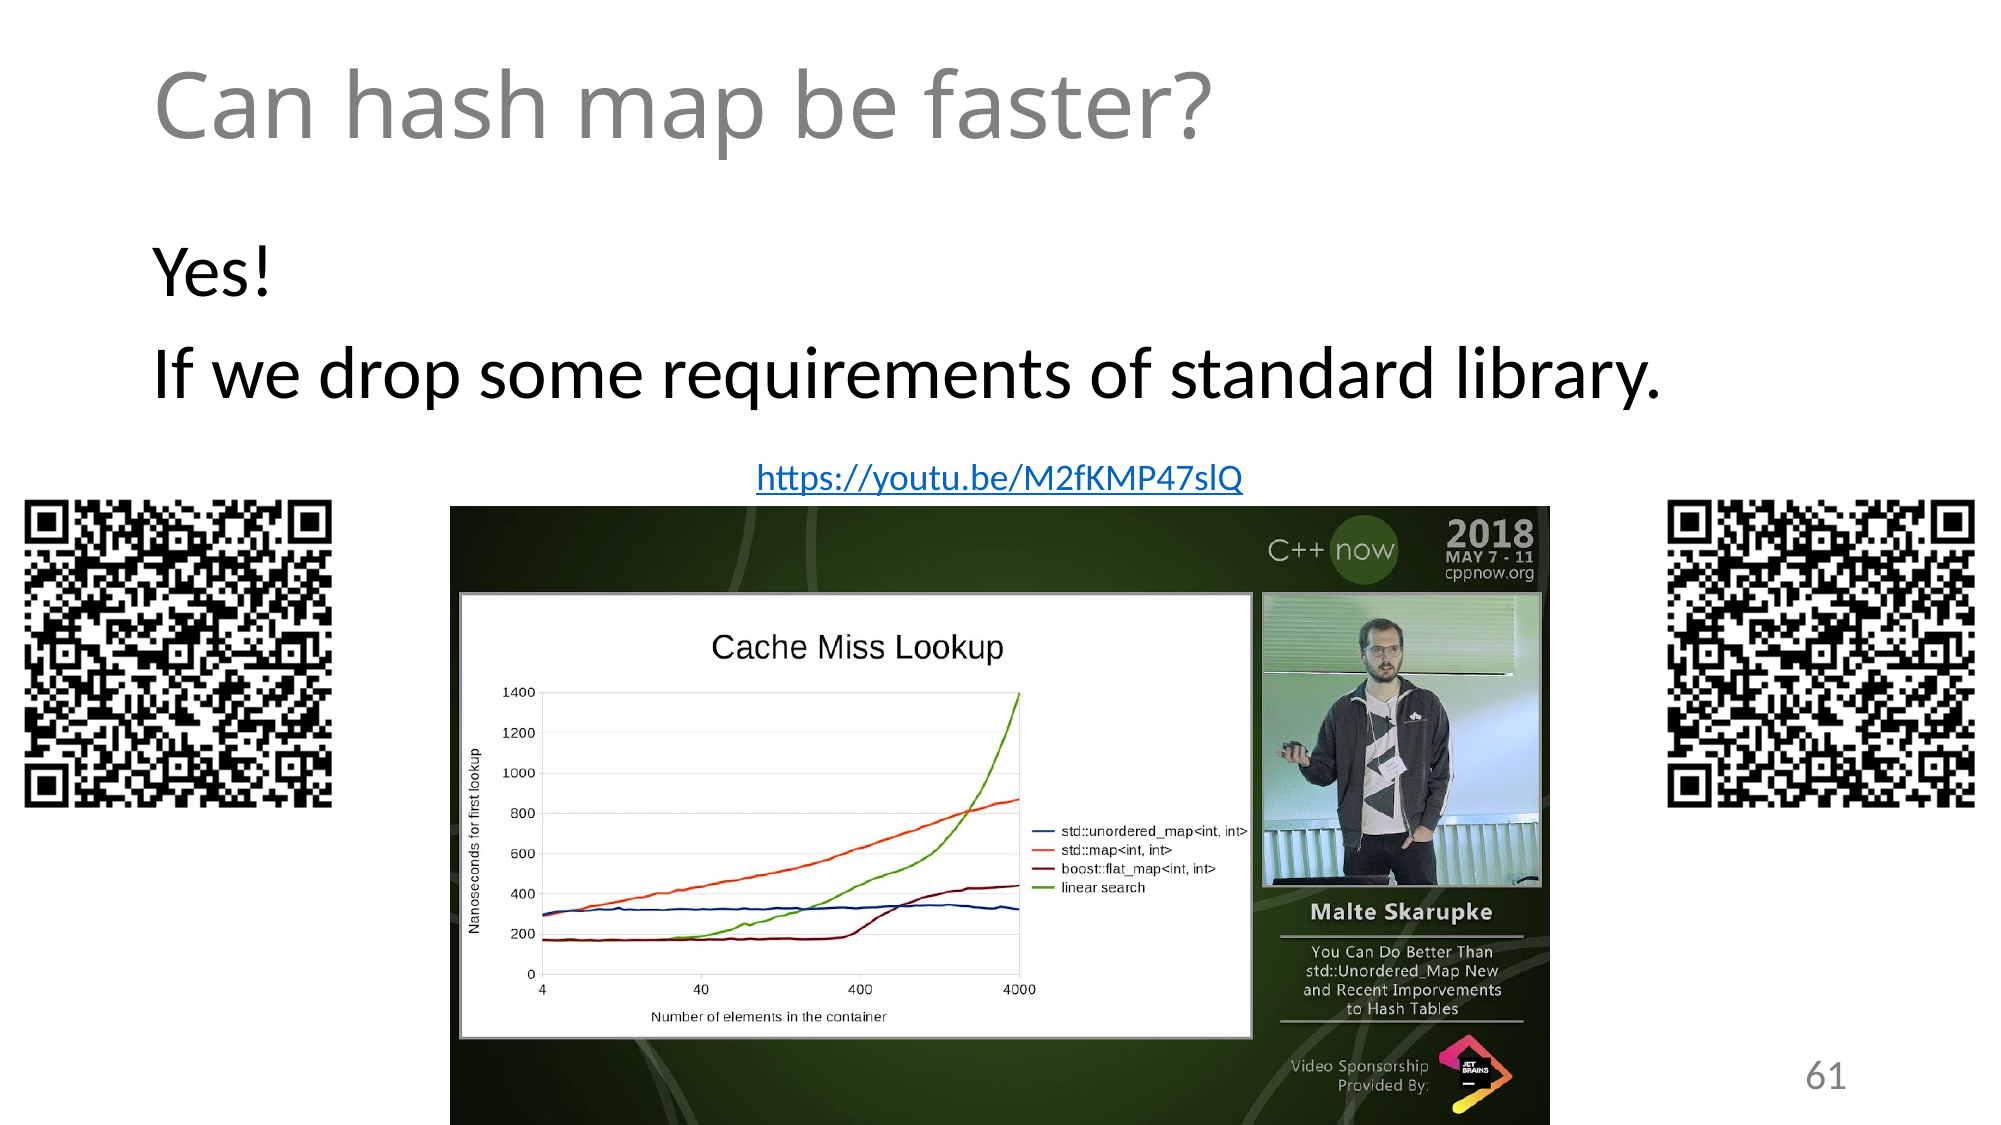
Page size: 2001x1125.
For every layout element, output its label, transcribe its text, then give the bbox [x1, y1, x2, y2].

slide_number 61 [1550, 1042, 1863, 1103]
text_box https://youtu.be/M2fKMP47slQ [698, 445, 1302, 506]
picture [449, 506, 1550, 1125]
picture [0, 475, 357, 833]
title Can hash map be faster? [137, 0, 1863, 218]
list Yes! If we drop some requirements of standard library. [137, 224, 1863, 1034]
picture [1643, 475, 2000, 833]
